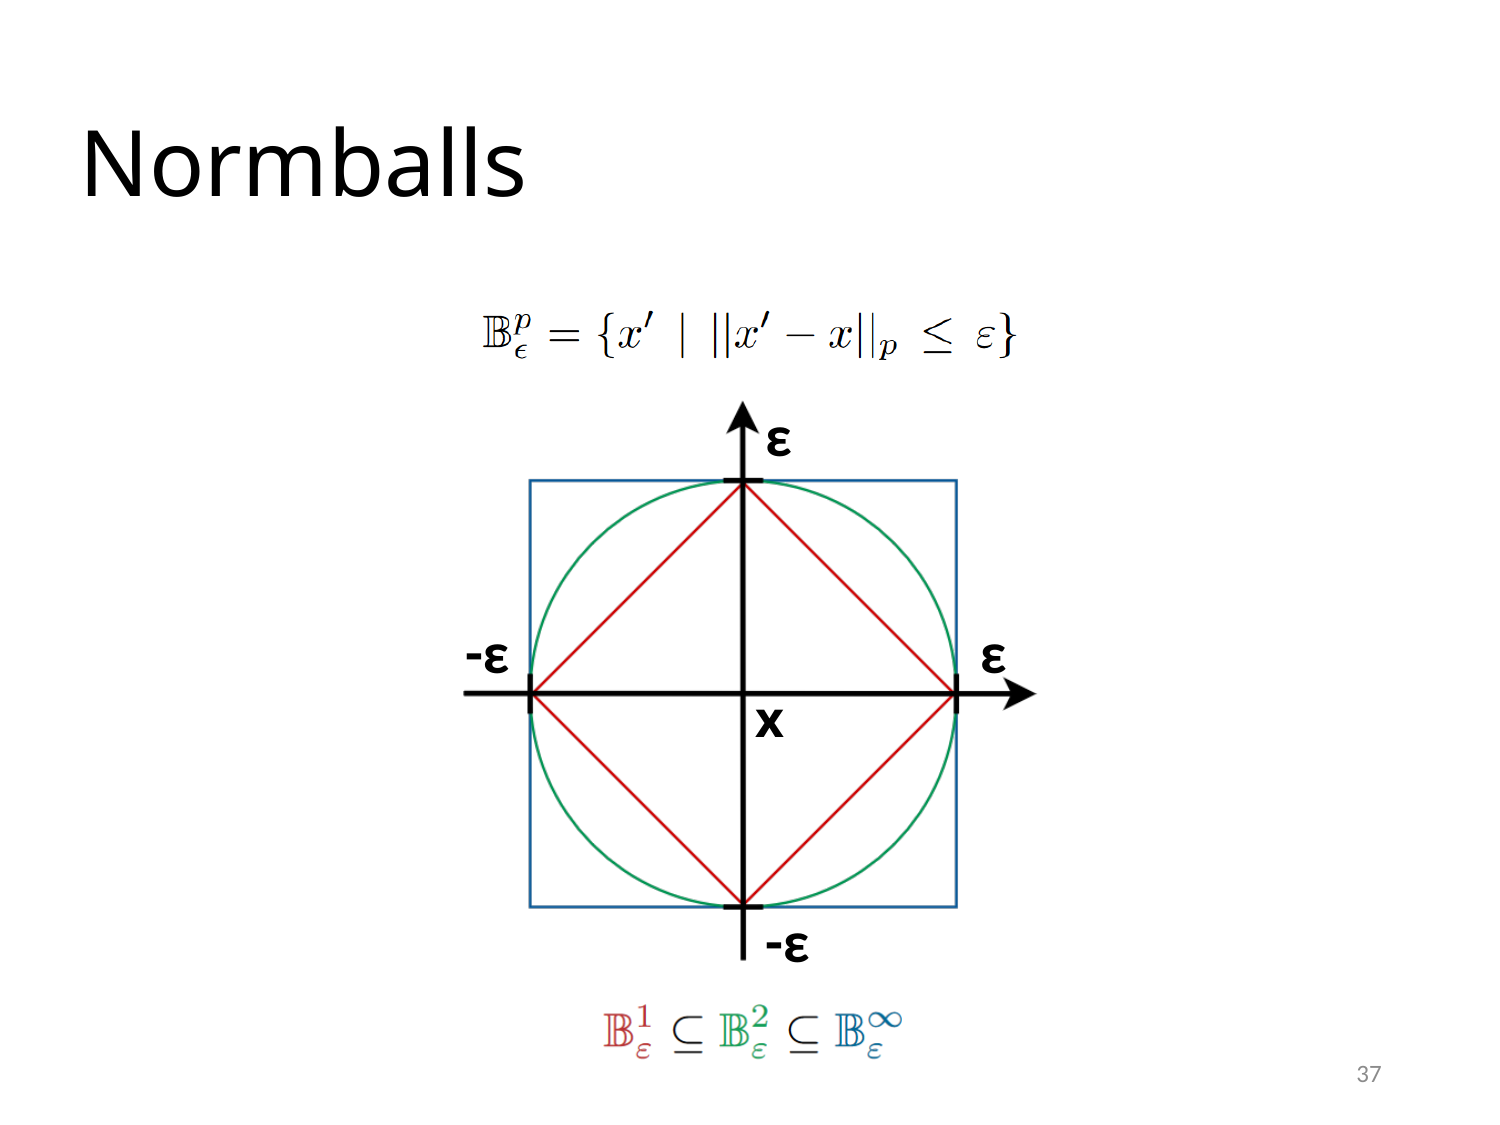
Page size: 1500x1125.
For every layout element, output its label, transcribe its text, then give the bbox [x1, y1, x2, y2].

picture [585, 992, 915, 1079]
title Normballs [64, 58, 1485, 276]
slide_number 37 [1059, 1042, 1397, 1103]
picture [441, 290, 1059, 983]
